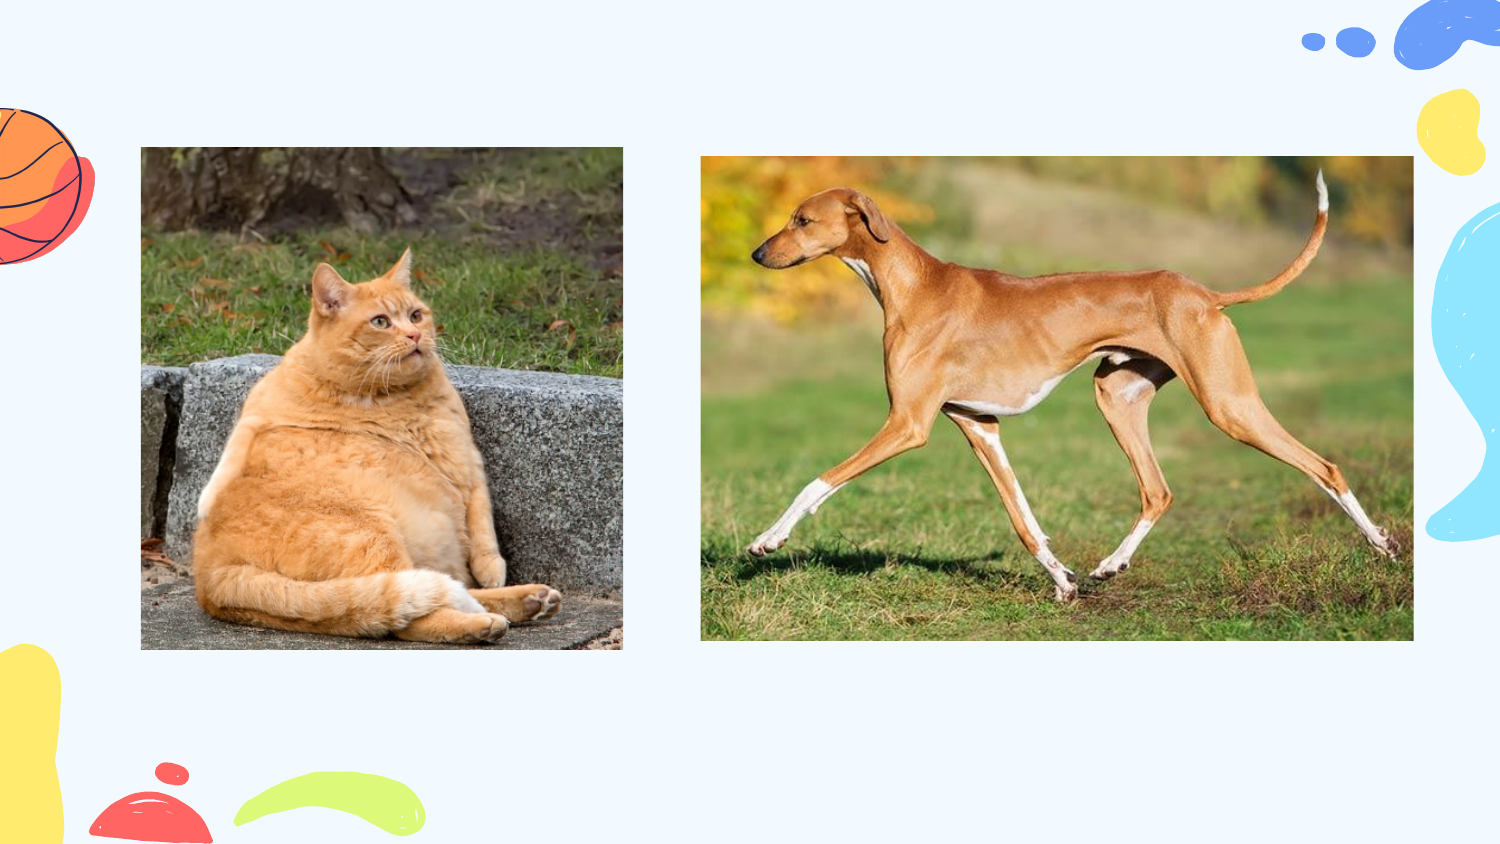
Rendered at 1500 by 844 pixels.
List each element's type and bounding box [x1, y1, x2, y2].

picture [0, 108, 95, 265]
picture [140, 147, 624, 651]
picture [700, 156, 1414, 642]
